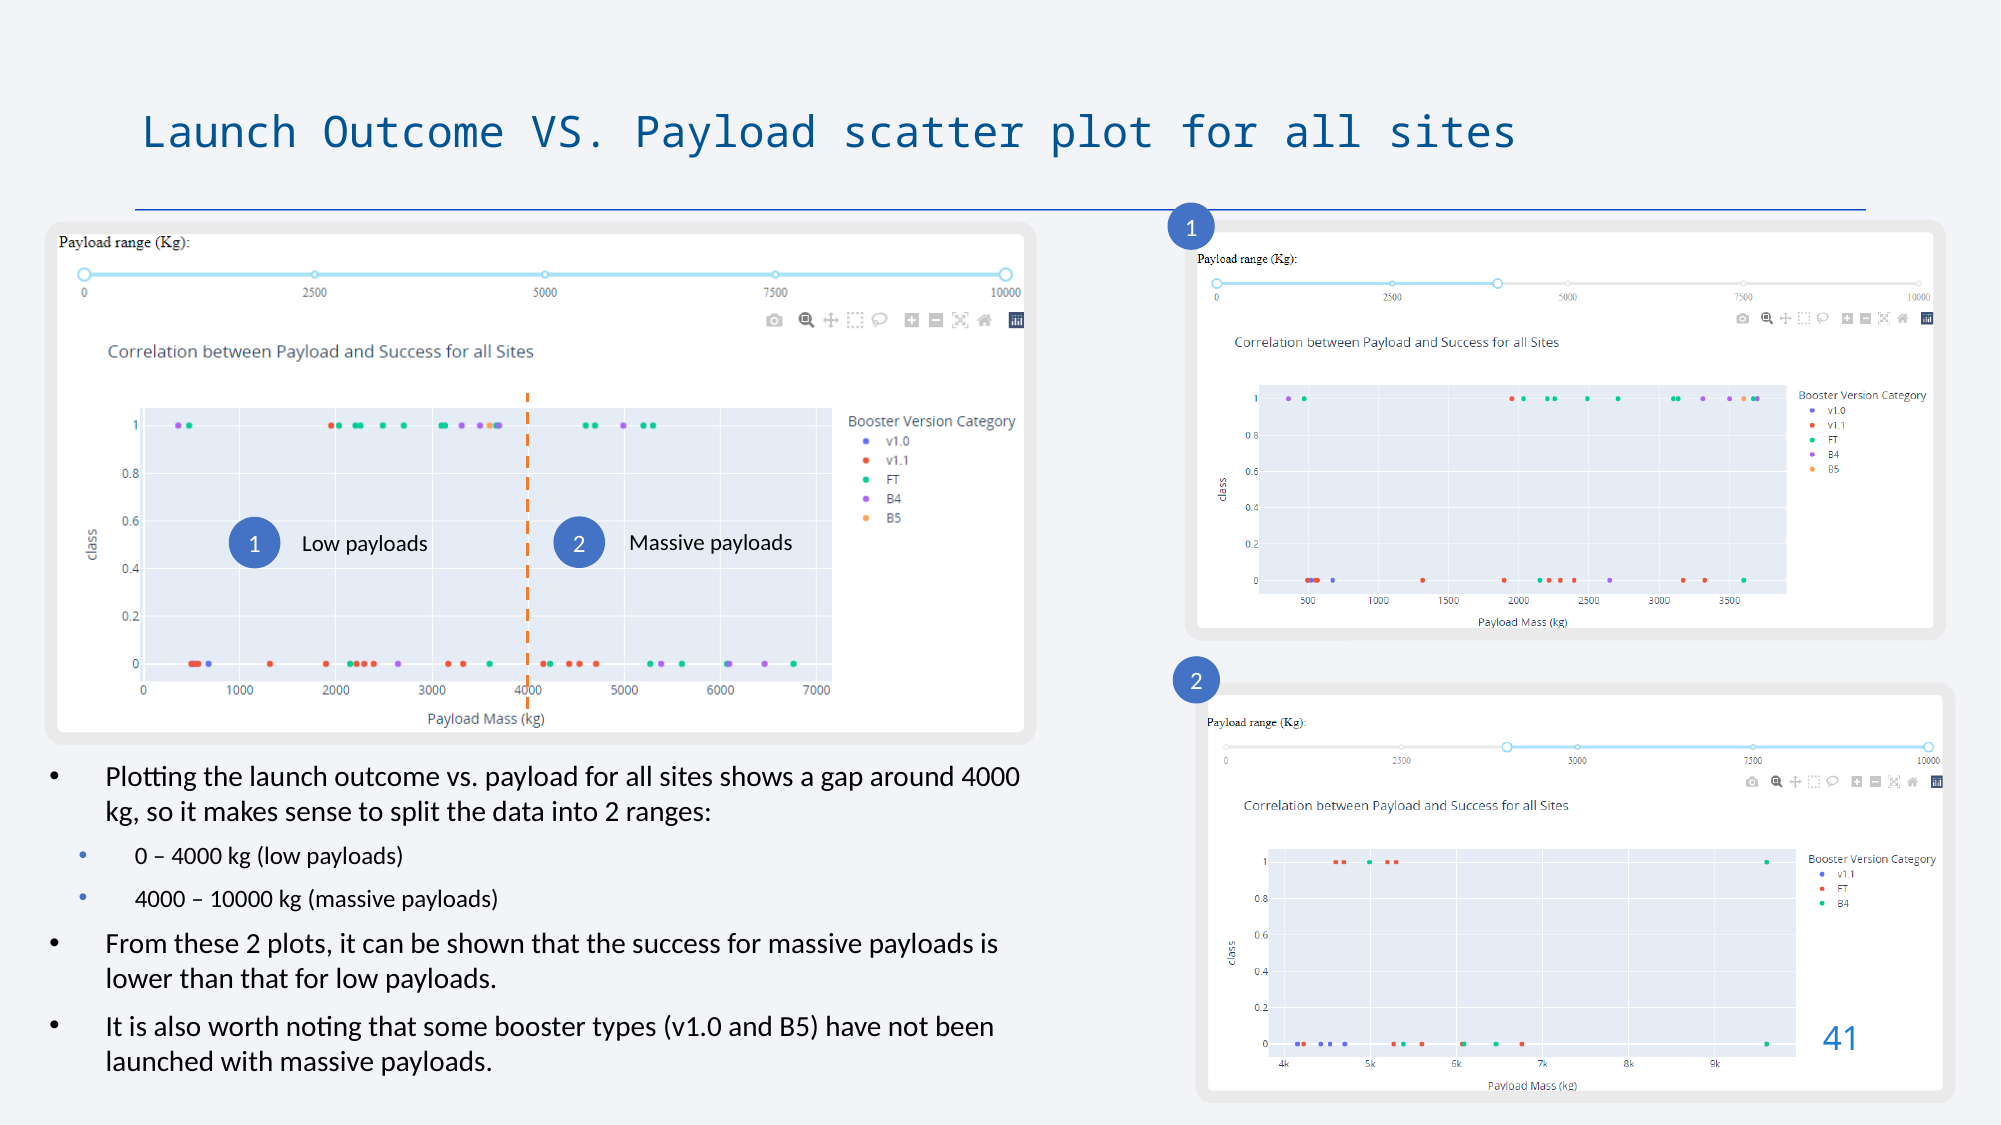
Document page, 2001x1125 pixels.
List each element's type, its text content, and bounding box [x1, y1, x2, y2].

text_box 2 [1171, 655, 1221, 705]
picture [0, 0, 2001, 1125]
text_box Launch Outcome VS. Payload scatter plot for all sites [126, 88, 1852, 179]
text_box [53, 53, 1849, 171]
text_box Plotting the launch outcome vs. payload for all sites shows a gap around 4000 kg, so it makes sense to split the data into 2 ranges: 0 – 4000 kg (low payloads) 4000 – 10000 kg (massive payloads) From these 2 plots, it can be shown that the success for massive payloads is lower than that for low payloads. It is also worth noting that some booster types (v1.0 and B5) have not been launched with massive payloads. [49, 757, 1029, 1091]
text_box 1 [1166, 201, 1216, 251]
